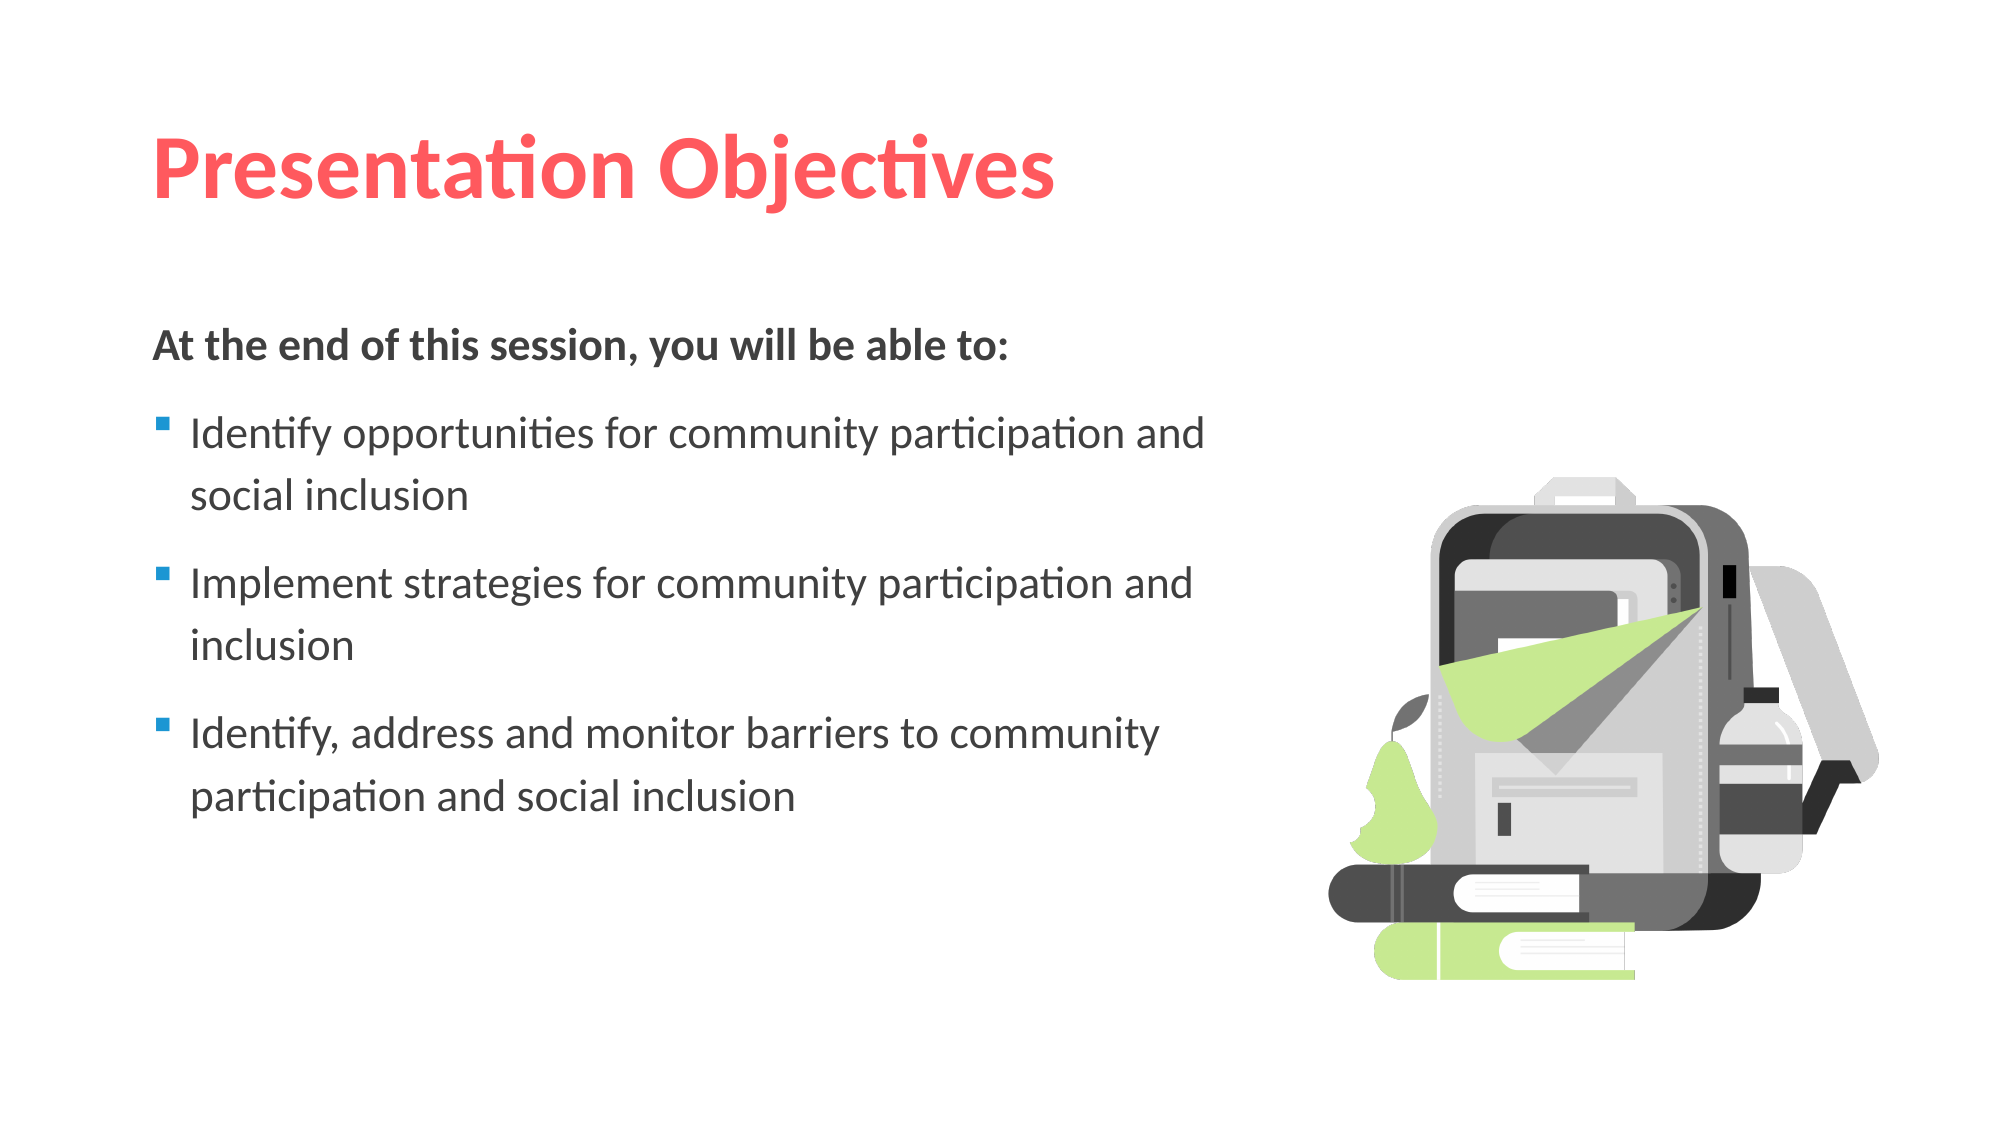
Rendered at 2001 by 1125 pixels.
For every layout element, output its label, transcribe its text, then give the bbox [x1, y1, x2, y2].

title Presentation Objectives [137, 59, 1793, 278]
picture [1206, 331, 2000, 1125]
list At the end of this session, you will be able to: Identify opportunities for community participation and social inclusion Implement strategies for community participation and inclusion Identify, address and monitor barriers to community participation and social inclusion [137, 299, 1305, 1014]
